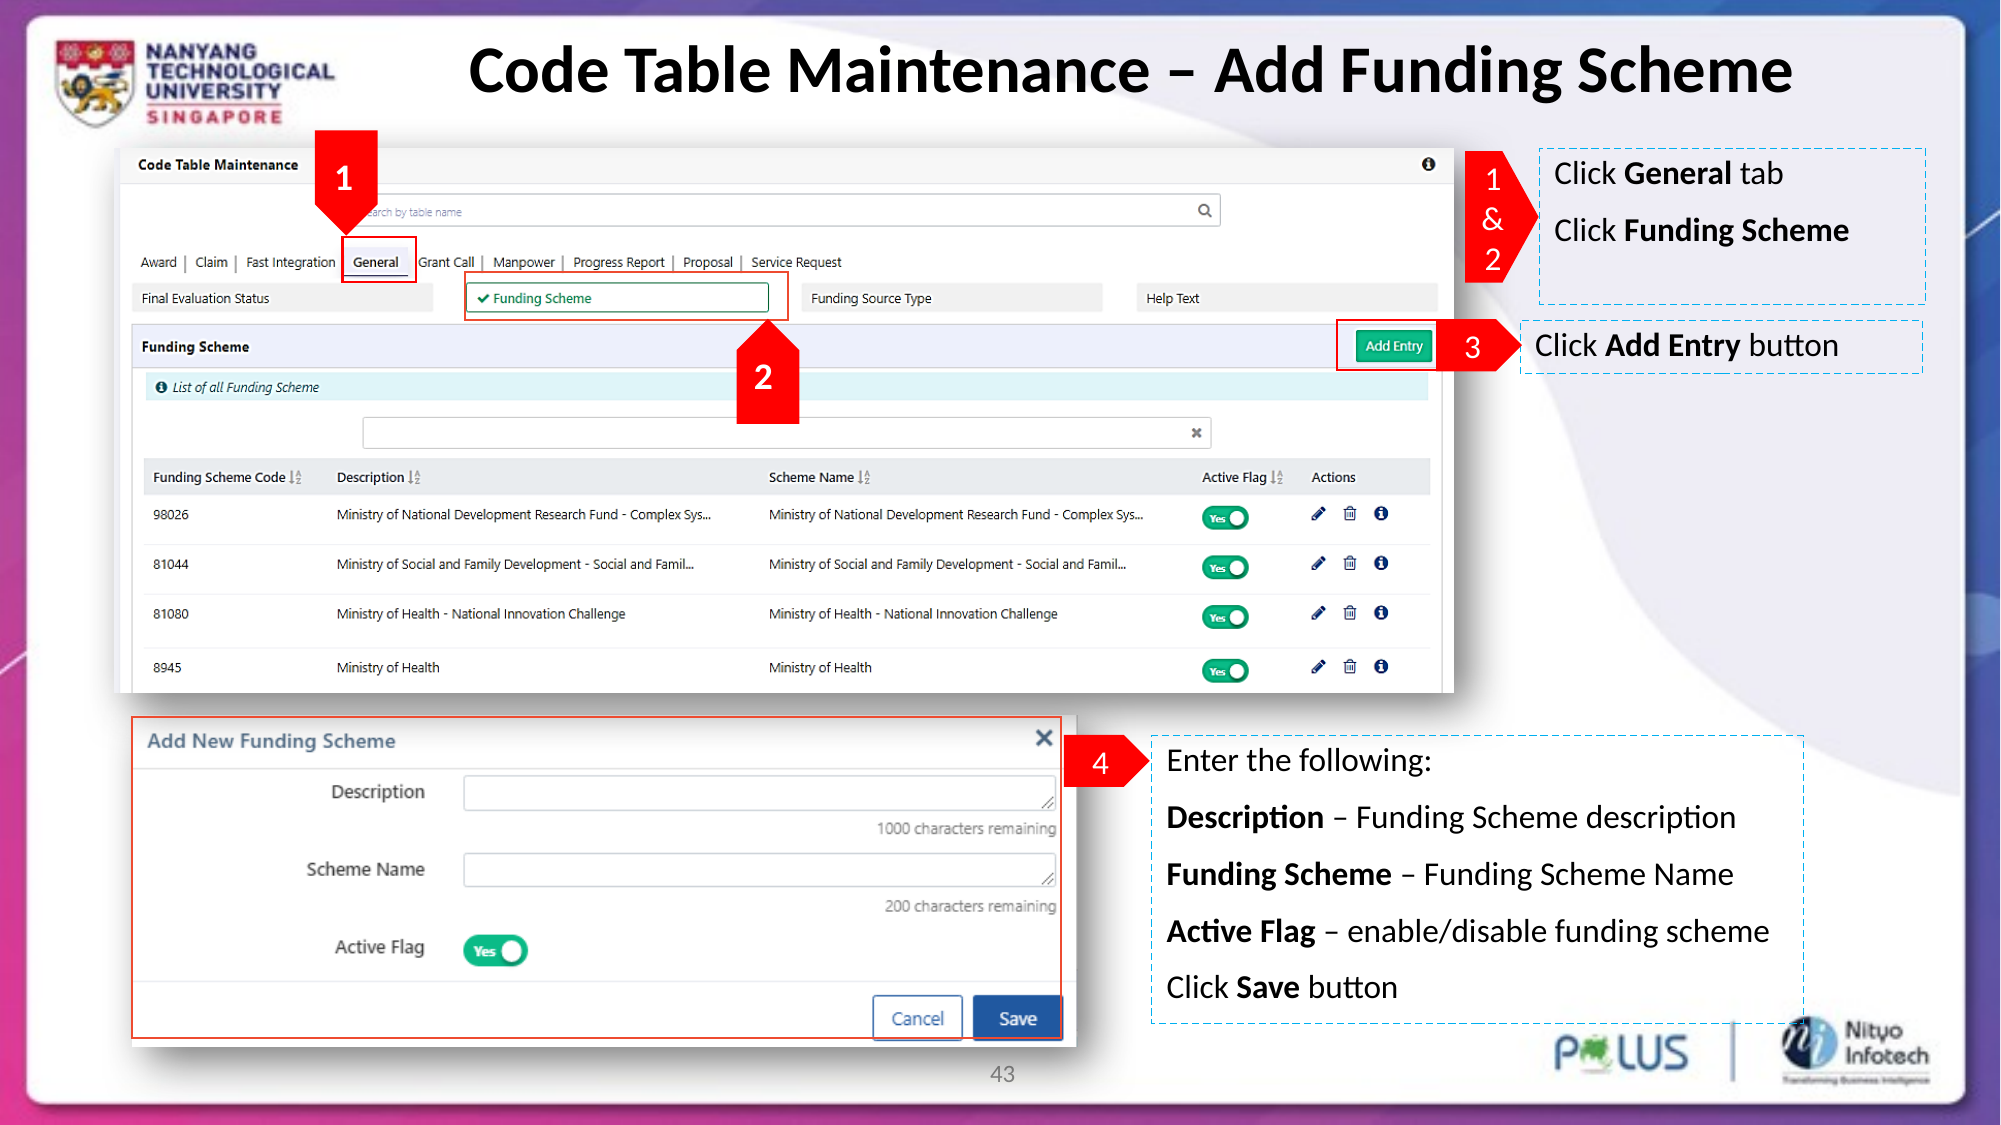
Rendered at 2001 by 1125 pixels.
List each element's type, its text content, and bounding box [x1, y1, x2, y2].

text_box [1064, 735, 1804, 1024]
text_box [737, 320, 799, 423]
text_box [1466, 148, 1926, 305]
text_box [315, 131, 379, 235]
picture [0, 0, 2001, 1125]
slide_number 43 [580, 1047, 1031, 1103]
text_box Code Table Maintenance – Add Funding Scheme [454, 8, 1868, 133]
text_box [1437, 320, 1923, 374]
